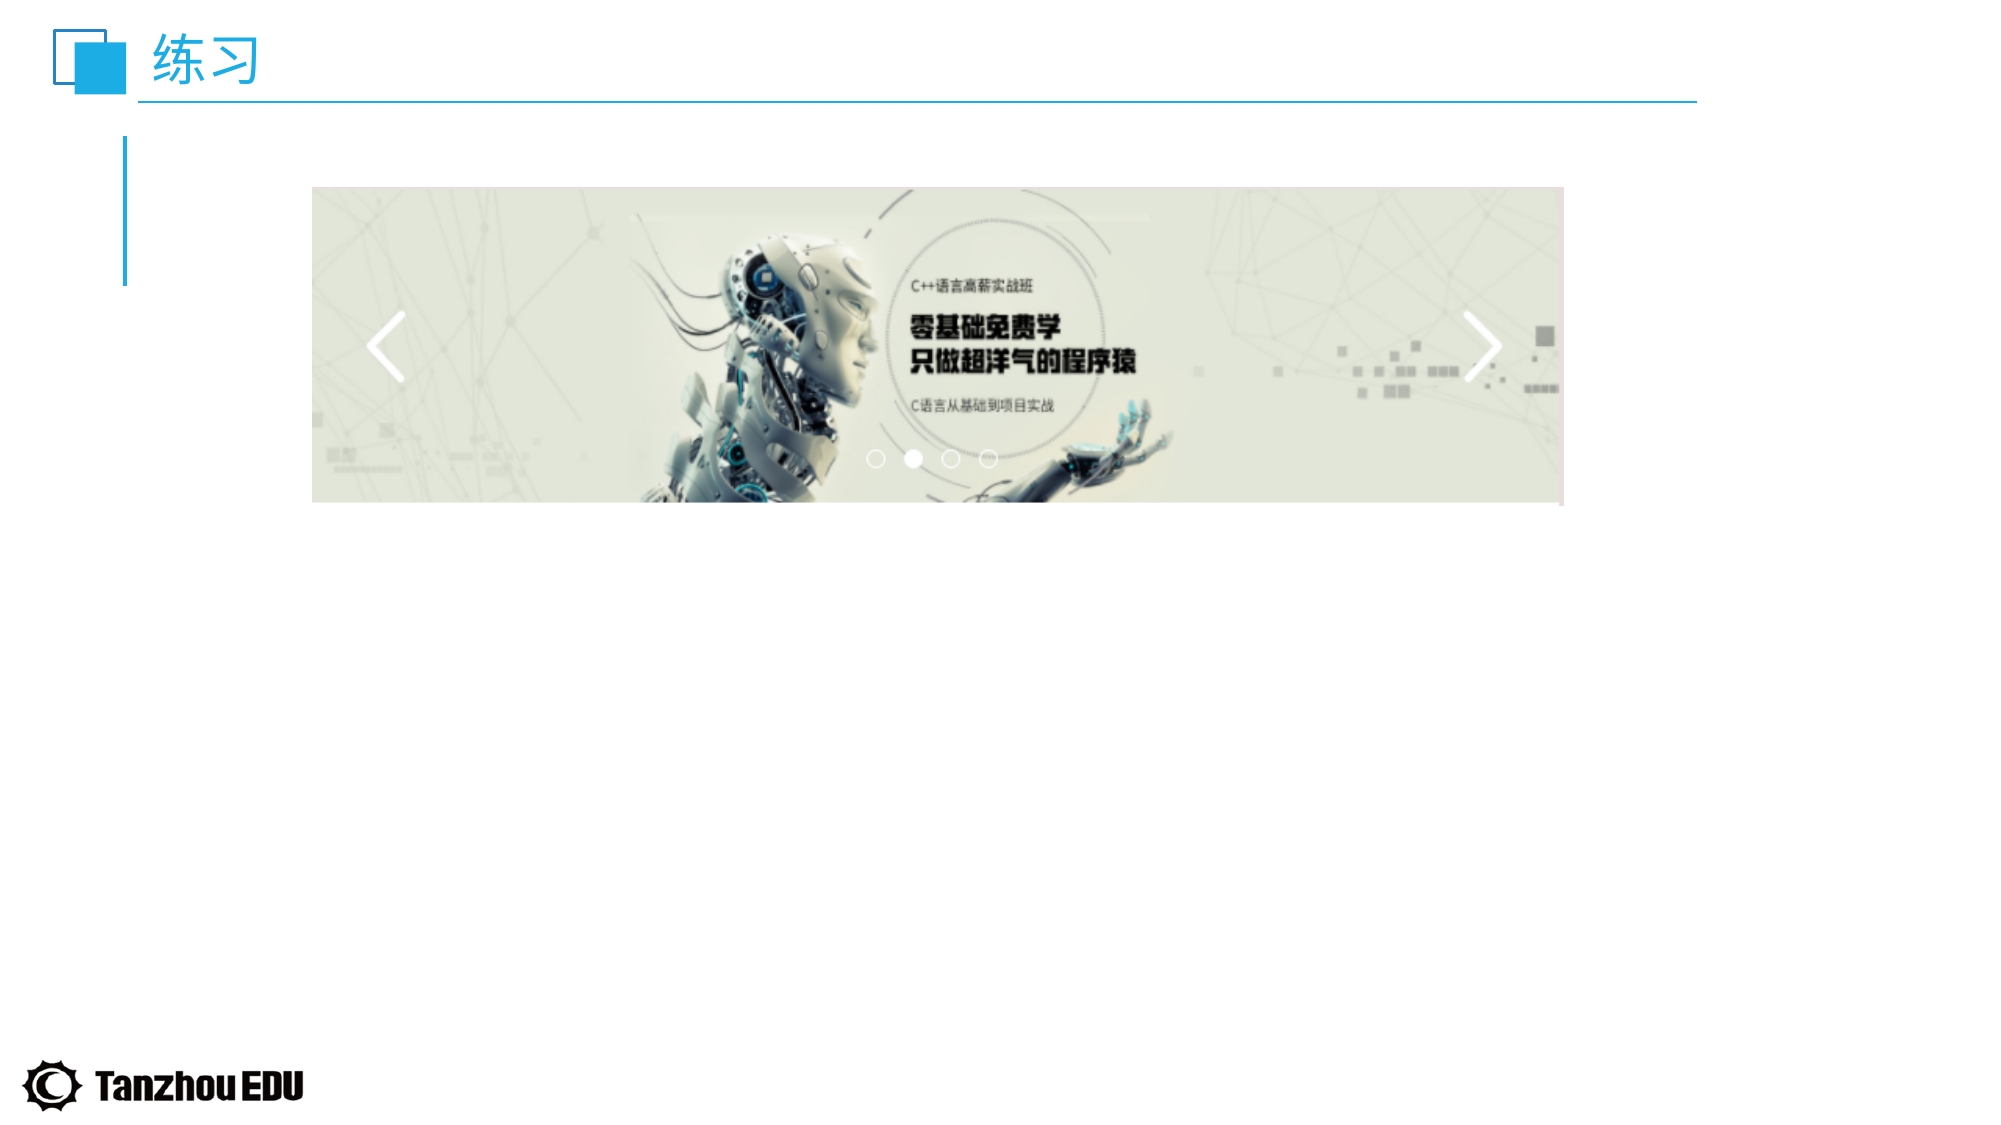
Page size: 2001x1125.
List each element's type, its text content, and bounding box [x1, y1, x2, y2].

picture [312, 186, 1564, 507]
text_box 练习 [141, 34, 732, 90]
picture [2, 1031, 328, 1125]
